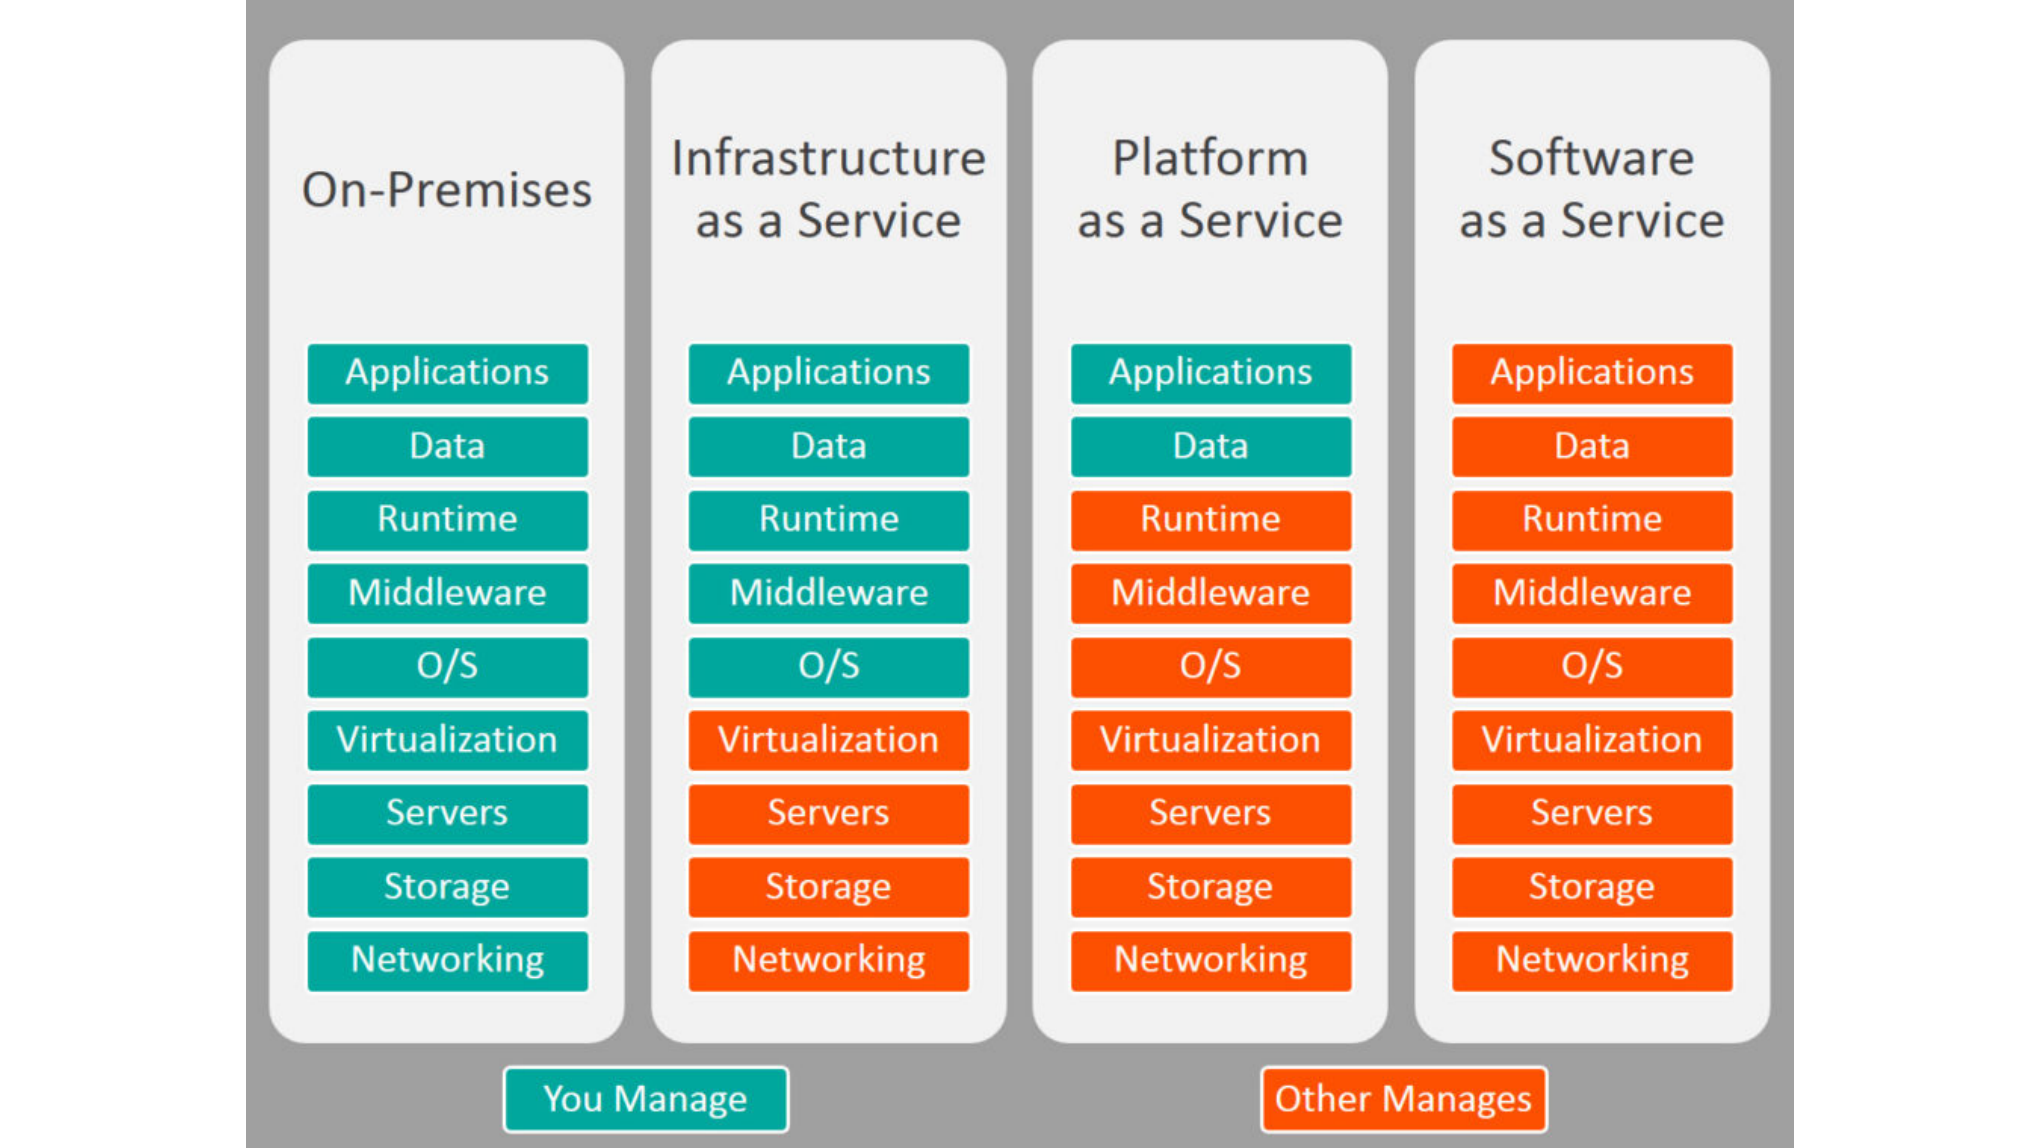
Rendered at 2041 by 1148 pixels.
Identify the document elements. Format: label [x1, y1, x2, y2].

picture [245, 0, 1795, 1148]
